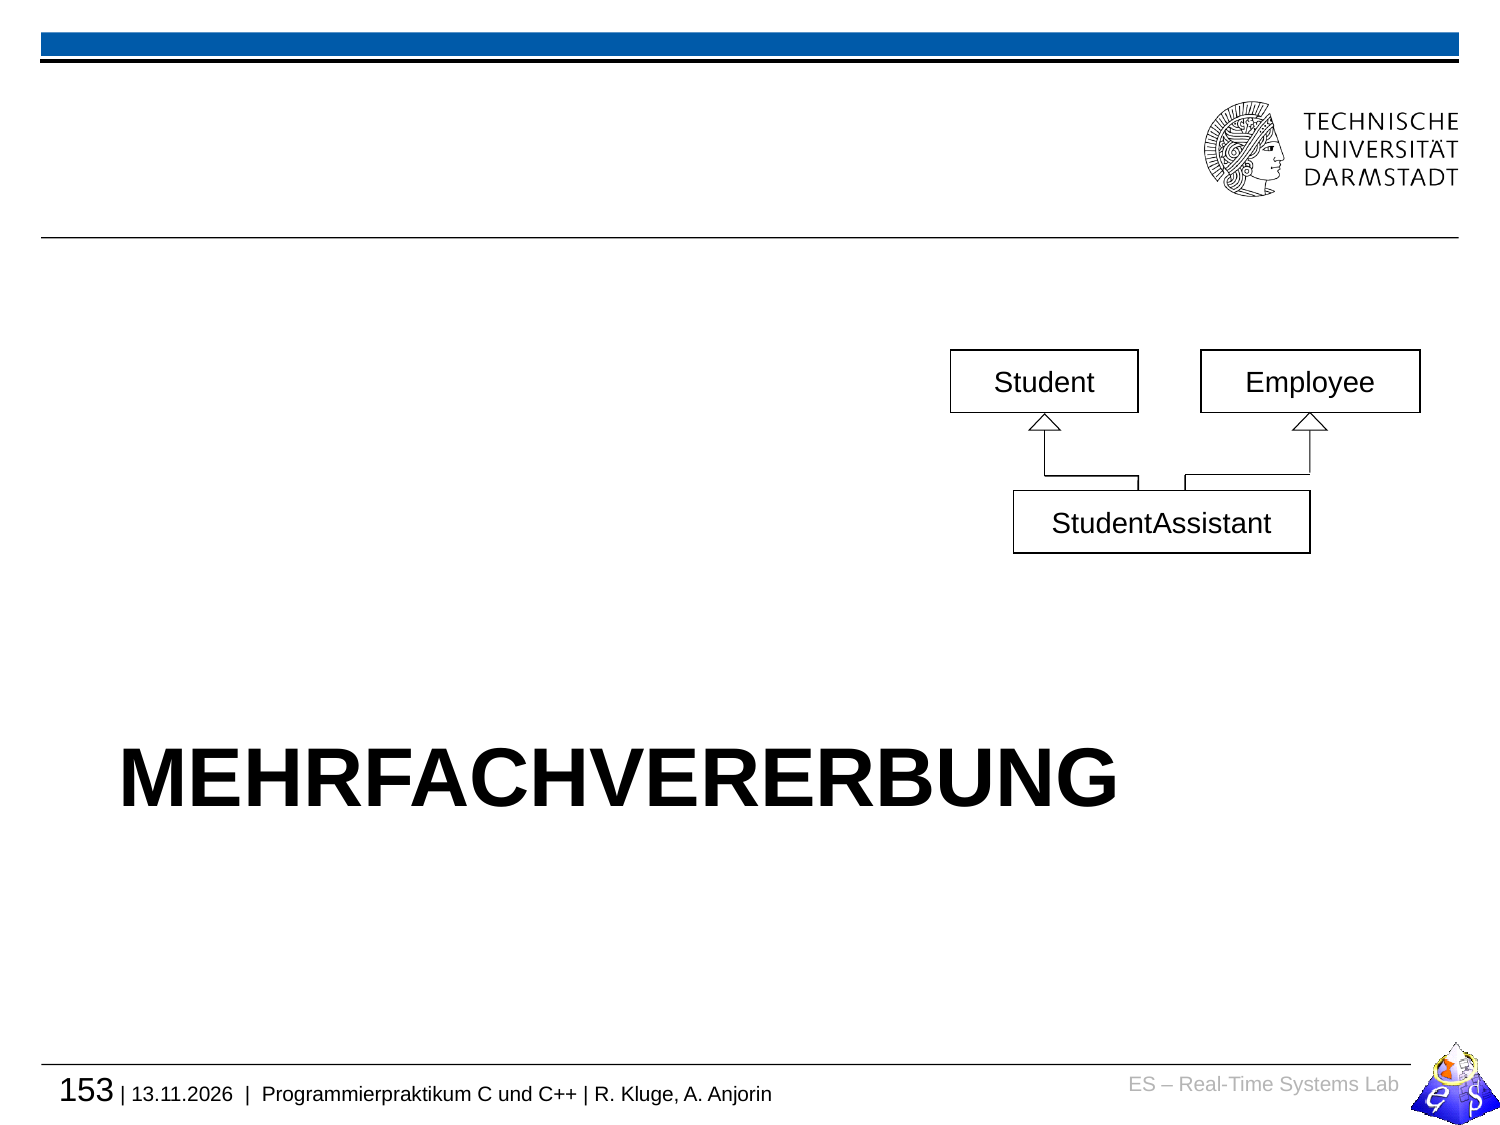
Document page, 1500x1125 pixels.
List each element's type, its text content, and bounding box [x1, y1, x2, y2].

title Mehrfachvererbung [118, 722, 1394, 947]
picture [1411, 1041, 1500, 1125]
picture [1175, 84, 1483, 214]
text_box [950, 349, 1421, 554]
